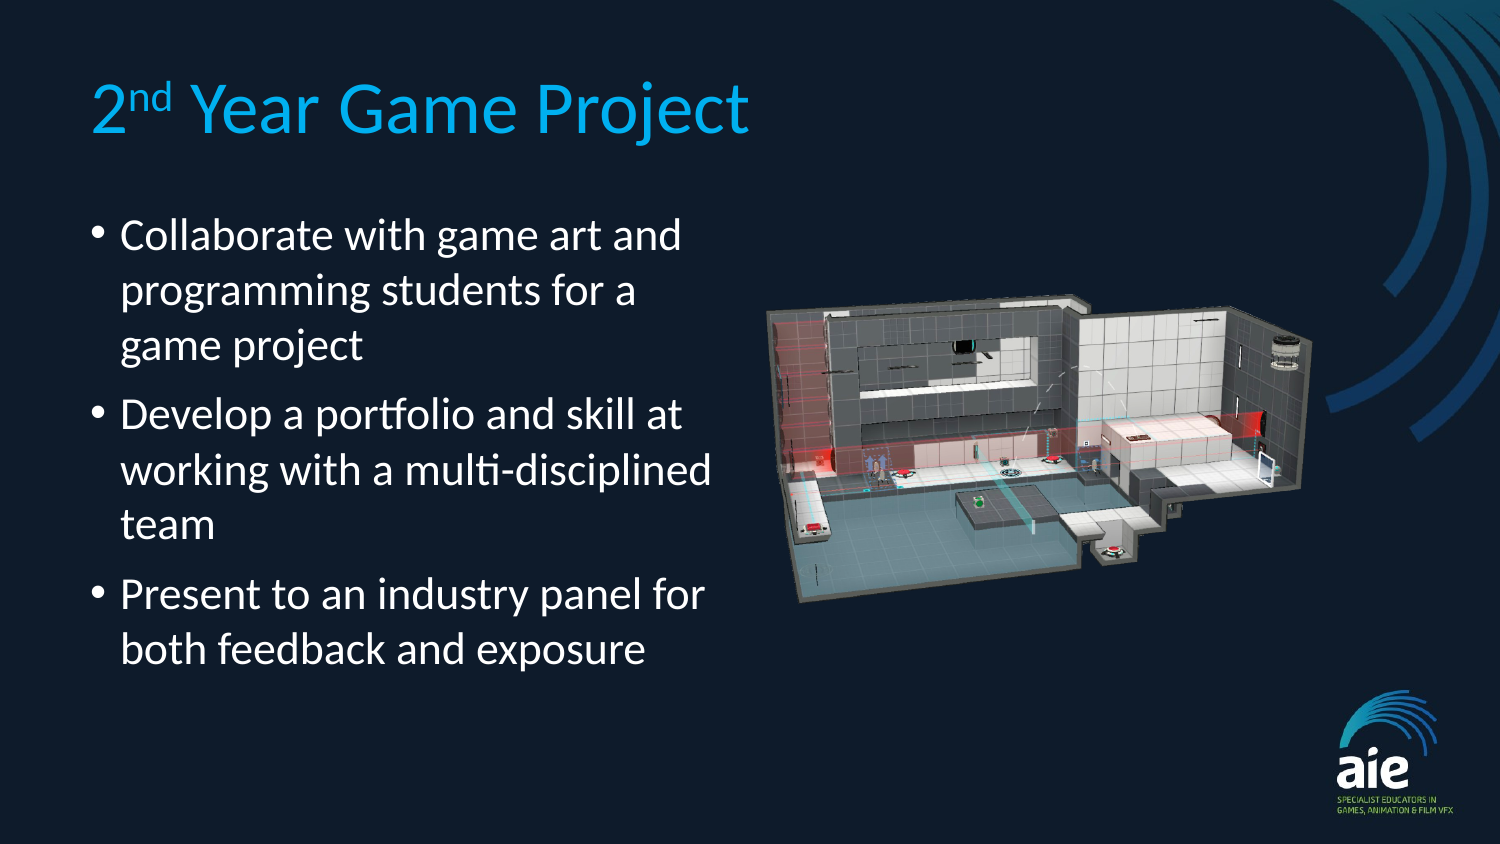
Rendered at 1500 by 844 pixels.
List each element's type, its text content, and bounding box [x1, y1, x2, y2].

list Collaborate with game art and programming students for a game project Develop a portfolio and skill at working with a multi-disciplined team Present to an industry panel for both feedback and exposure [75, 196, 750, 754]
title 2nd Year Game Project [75, 33, 1425, 175]
picture [0, 0, 1500, 844]
